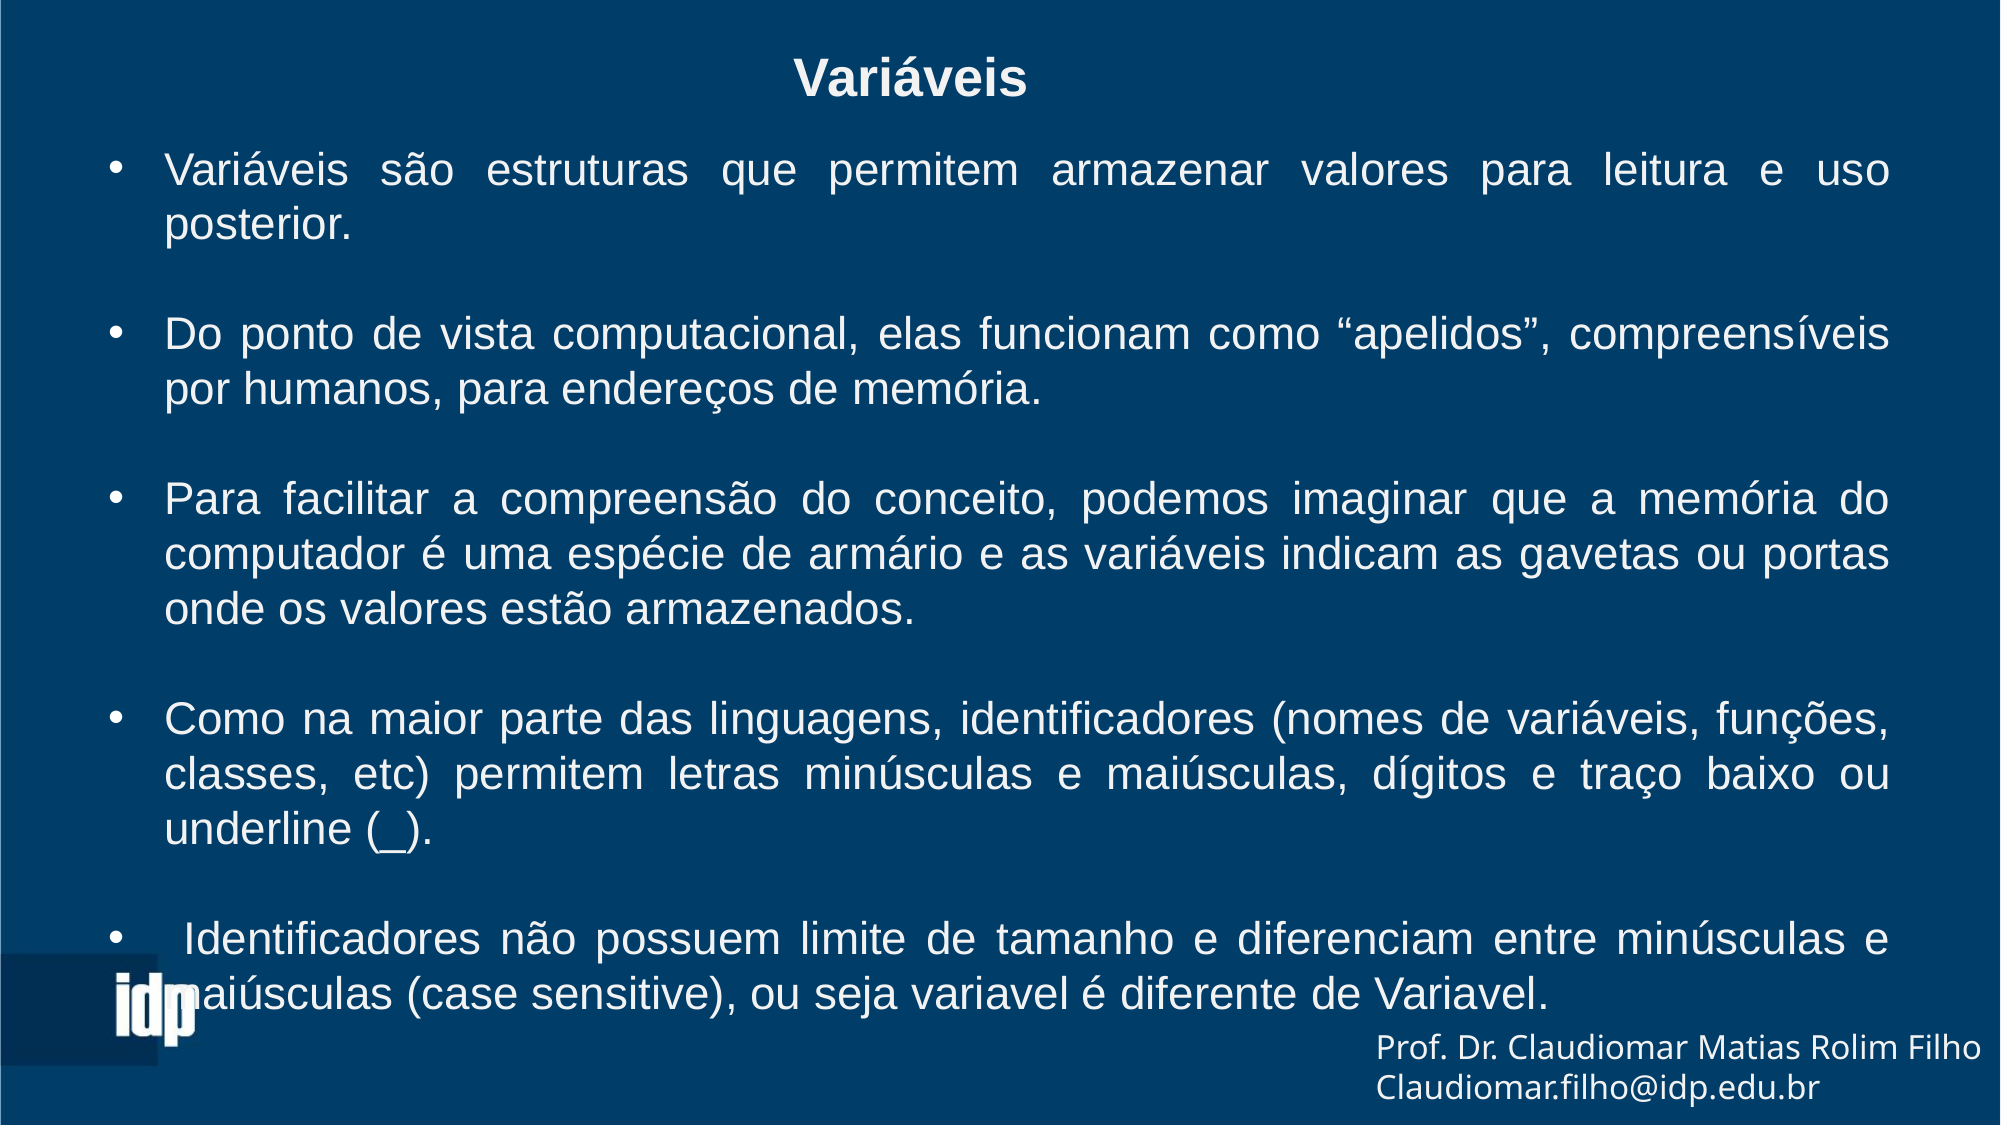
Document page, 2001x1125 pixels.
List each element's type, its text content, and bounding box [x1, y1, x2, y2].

text_box Variáveis são estruturas que permitem armazenar valores para leitura e uso posterior. Do ponto de vista computacional, elas funcionam como “apelidos”, compreensíveis por humanos, para endereços de memória. Para facilitar a compreensão do conceito, podemos imaginar que a memória do computador é uma espécie de armário e as variáveis indicam as gavetas ou portas onde os valores estão armazenados. Como na maior parte das linguagens, identificadores (nomes de variáveis, funções, classes, etc) permitem letras minúsculas e maiúsculas, dígitos e traço baixo ou underline (_). Identificadores não possuem limite de tamanho e diferenciam entre minúsculas e maiúsculas (case sensitive), ou seja variavel é diferente de Variavel. [93, 131, 1907, 989]
text_box Variáveis [779, 35, 2000, 893]
picture [0, 0, 2001, 1125]
text_box Prof. Dr. Claudiomar Matias Rolim Filho Claudiomar.filho@idp.edu.br [1360, 1018, 2000, 1114]
